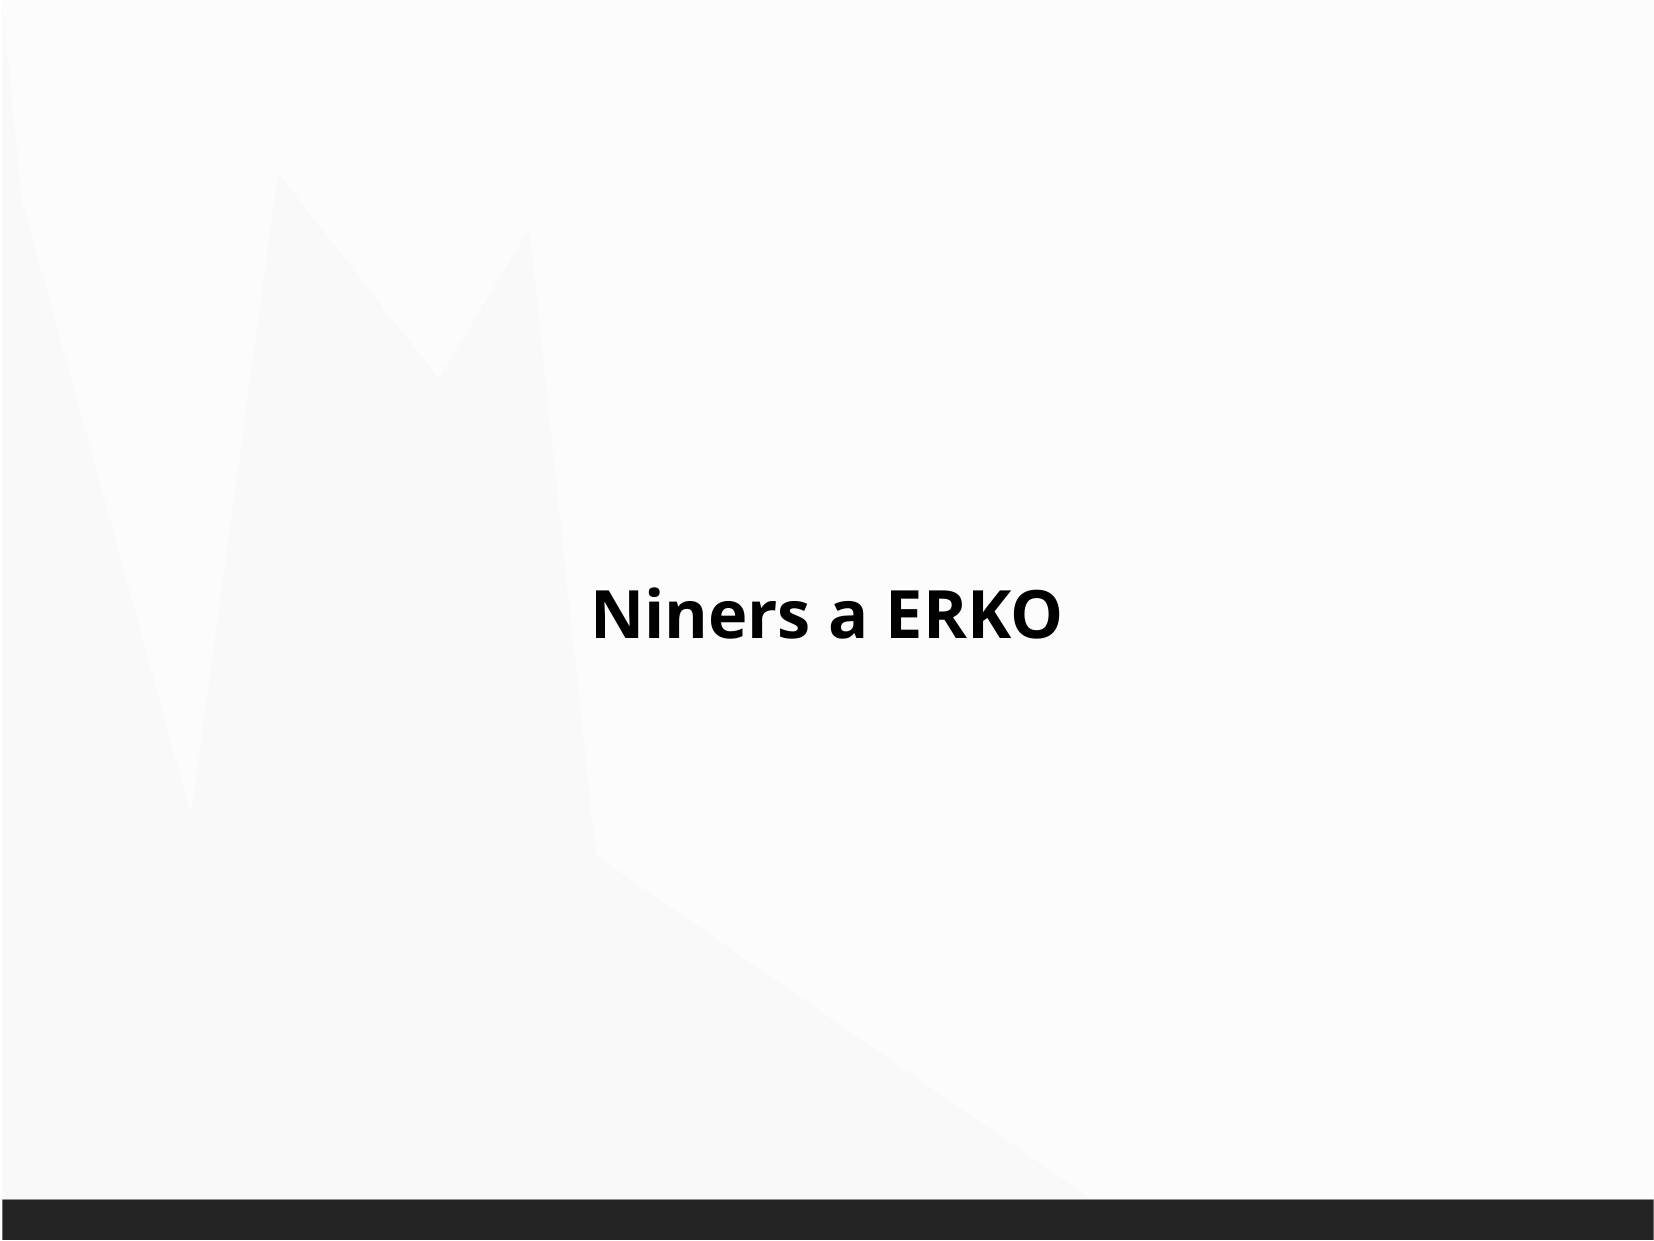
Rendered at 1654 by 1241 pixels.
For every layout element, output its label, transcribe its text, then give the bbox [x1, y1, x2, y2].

text_box Niners a ERKO [82, 572, 1571, 653]
picture [2, 0, 1654, 1241]
